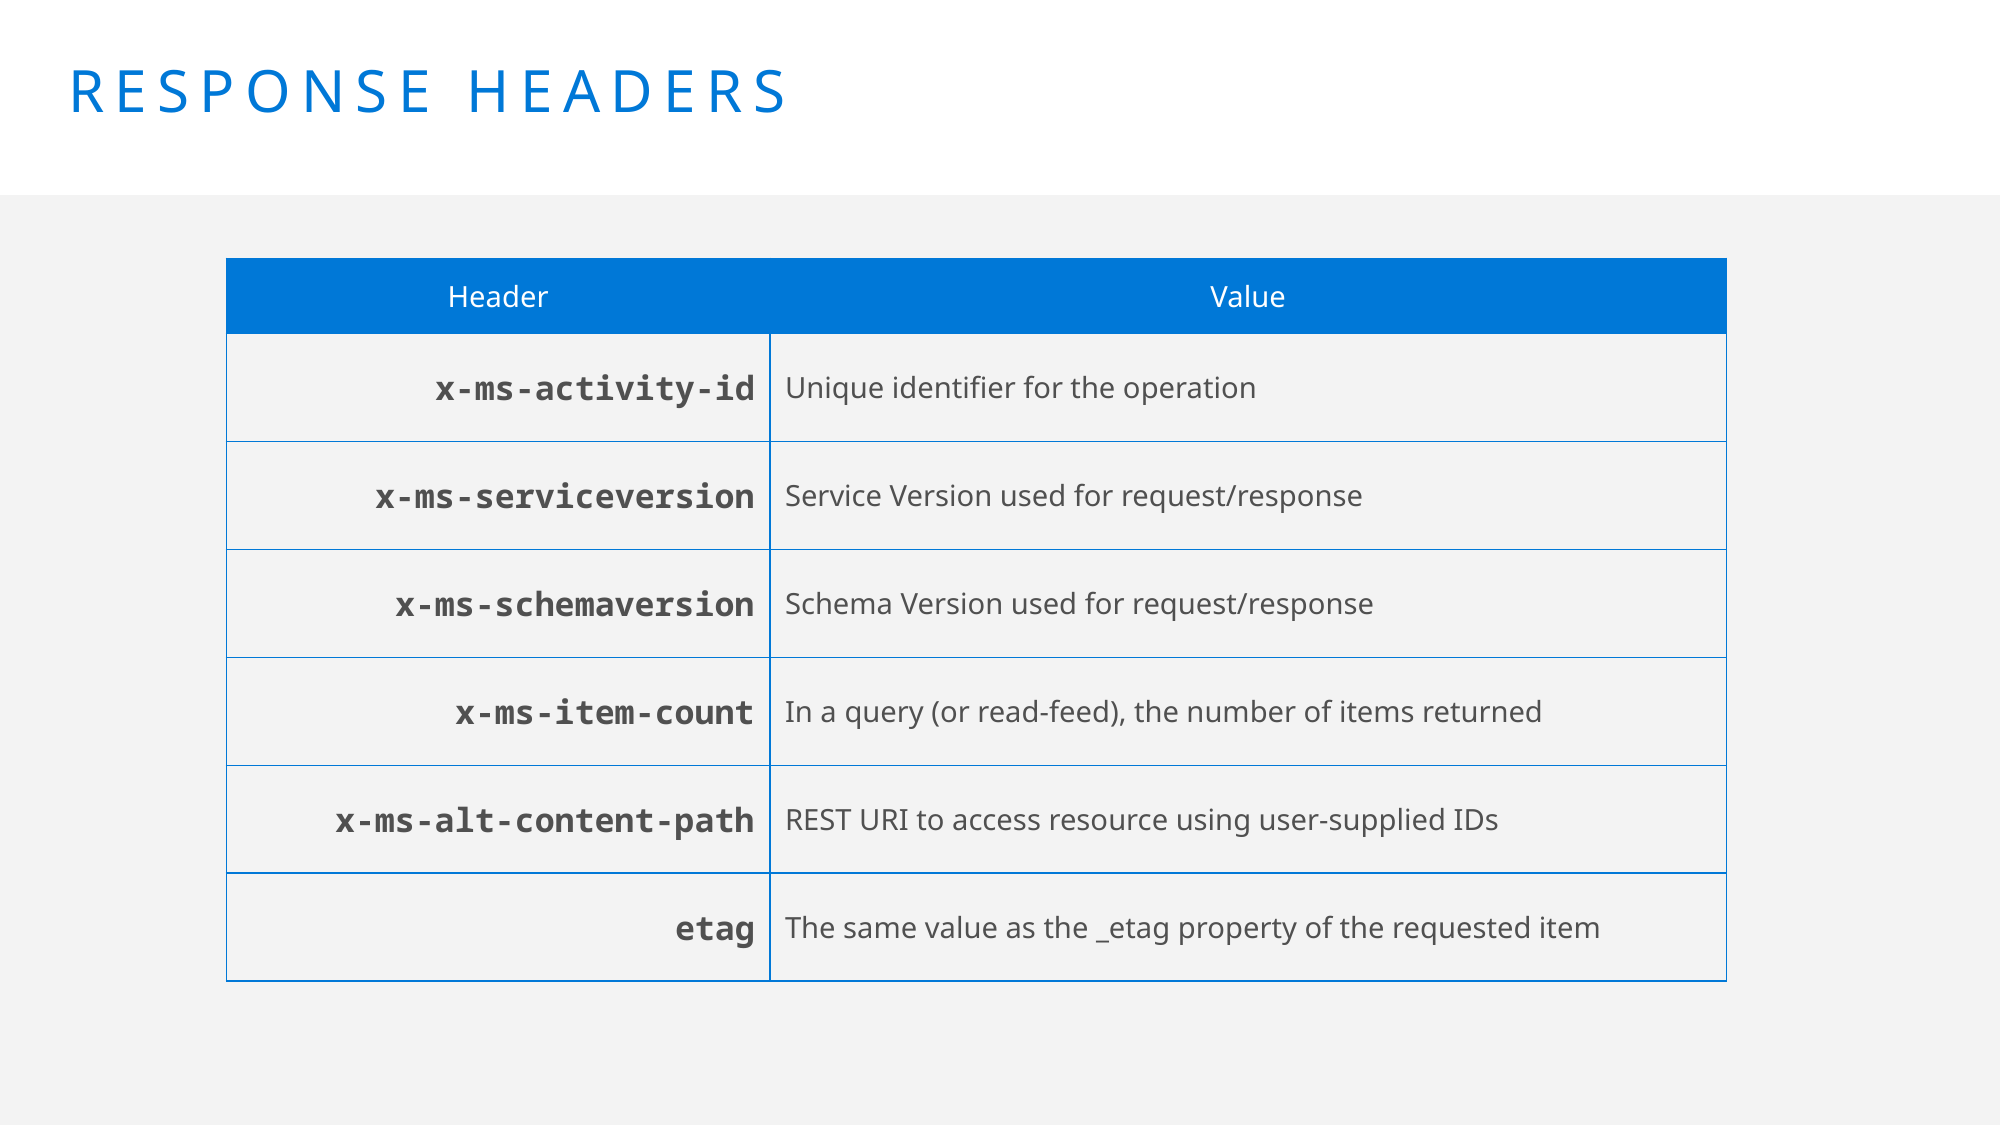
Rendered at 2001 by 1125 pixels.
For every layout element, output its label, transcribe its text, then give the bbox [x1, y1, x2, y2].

table_cell x-ms-activity-id [227, 334, 769, 441]
table_cell x-ms-alt-content-path [227, 766, 769, 872]
table_cell x-ms-schemaversion [227, 550, 769, 657]
table_cell x-ms-item-count [227, 658, 769, 765]
table_cell The same value as the _etag property of the requested item [771, 874, 1726, 980]
table_cell x-ms-serviceversion [227, 442, 769, 549]
table_cell Schema Version used for request/response [771, 550, 1726, 657]
table_cell Unique identifier for the operation [771, 334, 1726, 441]
table_header Value [771, 259, 1726, 333]
table_header Header [227, 259, 769, 333]
title Response Headers [44, 47, 1957, 196]
table_cell etag [227, 874, 769, 980]
table_cell Service Version used for request/response [771, 442, 1726, 549]
table_cell In a query (or read-feed), the number of items returned [771, 658, 1726, 765]
table_cell REST URI to access resource using user-supplied IDs [771, 766, 1726, 872]
